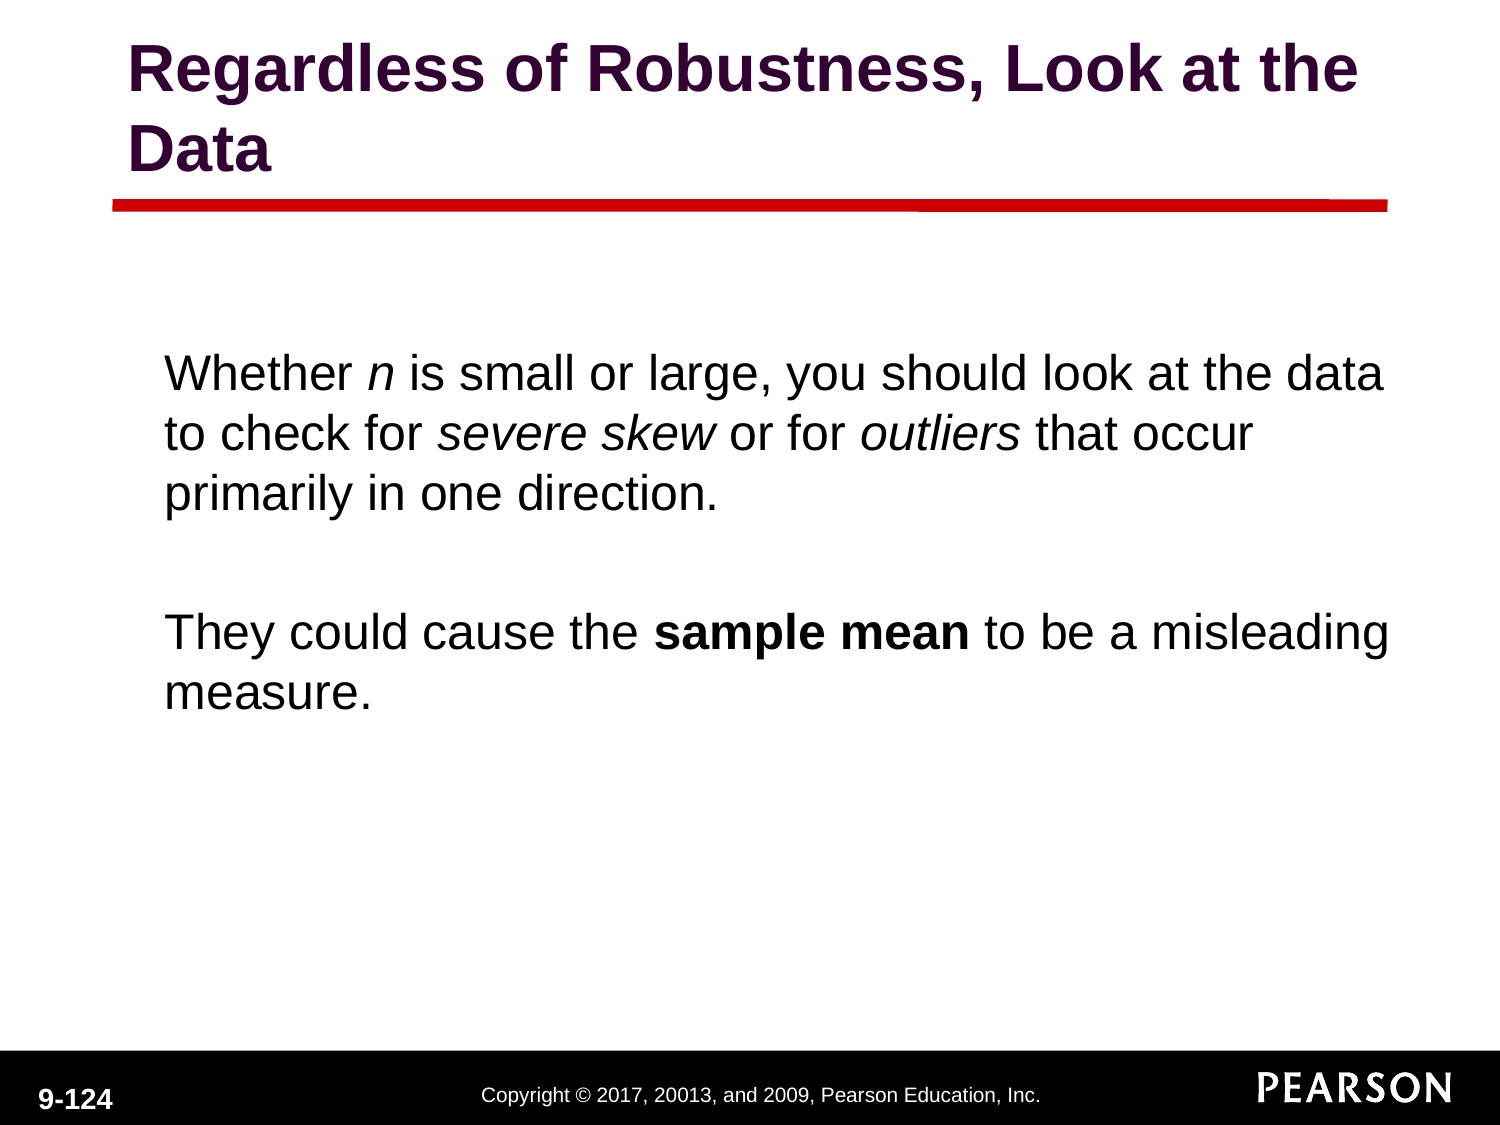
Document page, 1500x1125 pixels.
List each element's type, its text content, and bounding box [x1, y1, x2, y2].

list Whether n is small or large, you should look at the data to check for severe skew or for outliers that occur primarily in one direction. They could cause the sample mean to be a misleading measure. [150, 332, 1425, 1006]
title Regardless of Robustness, Look at the Data [112, 30, 1463, 193]
